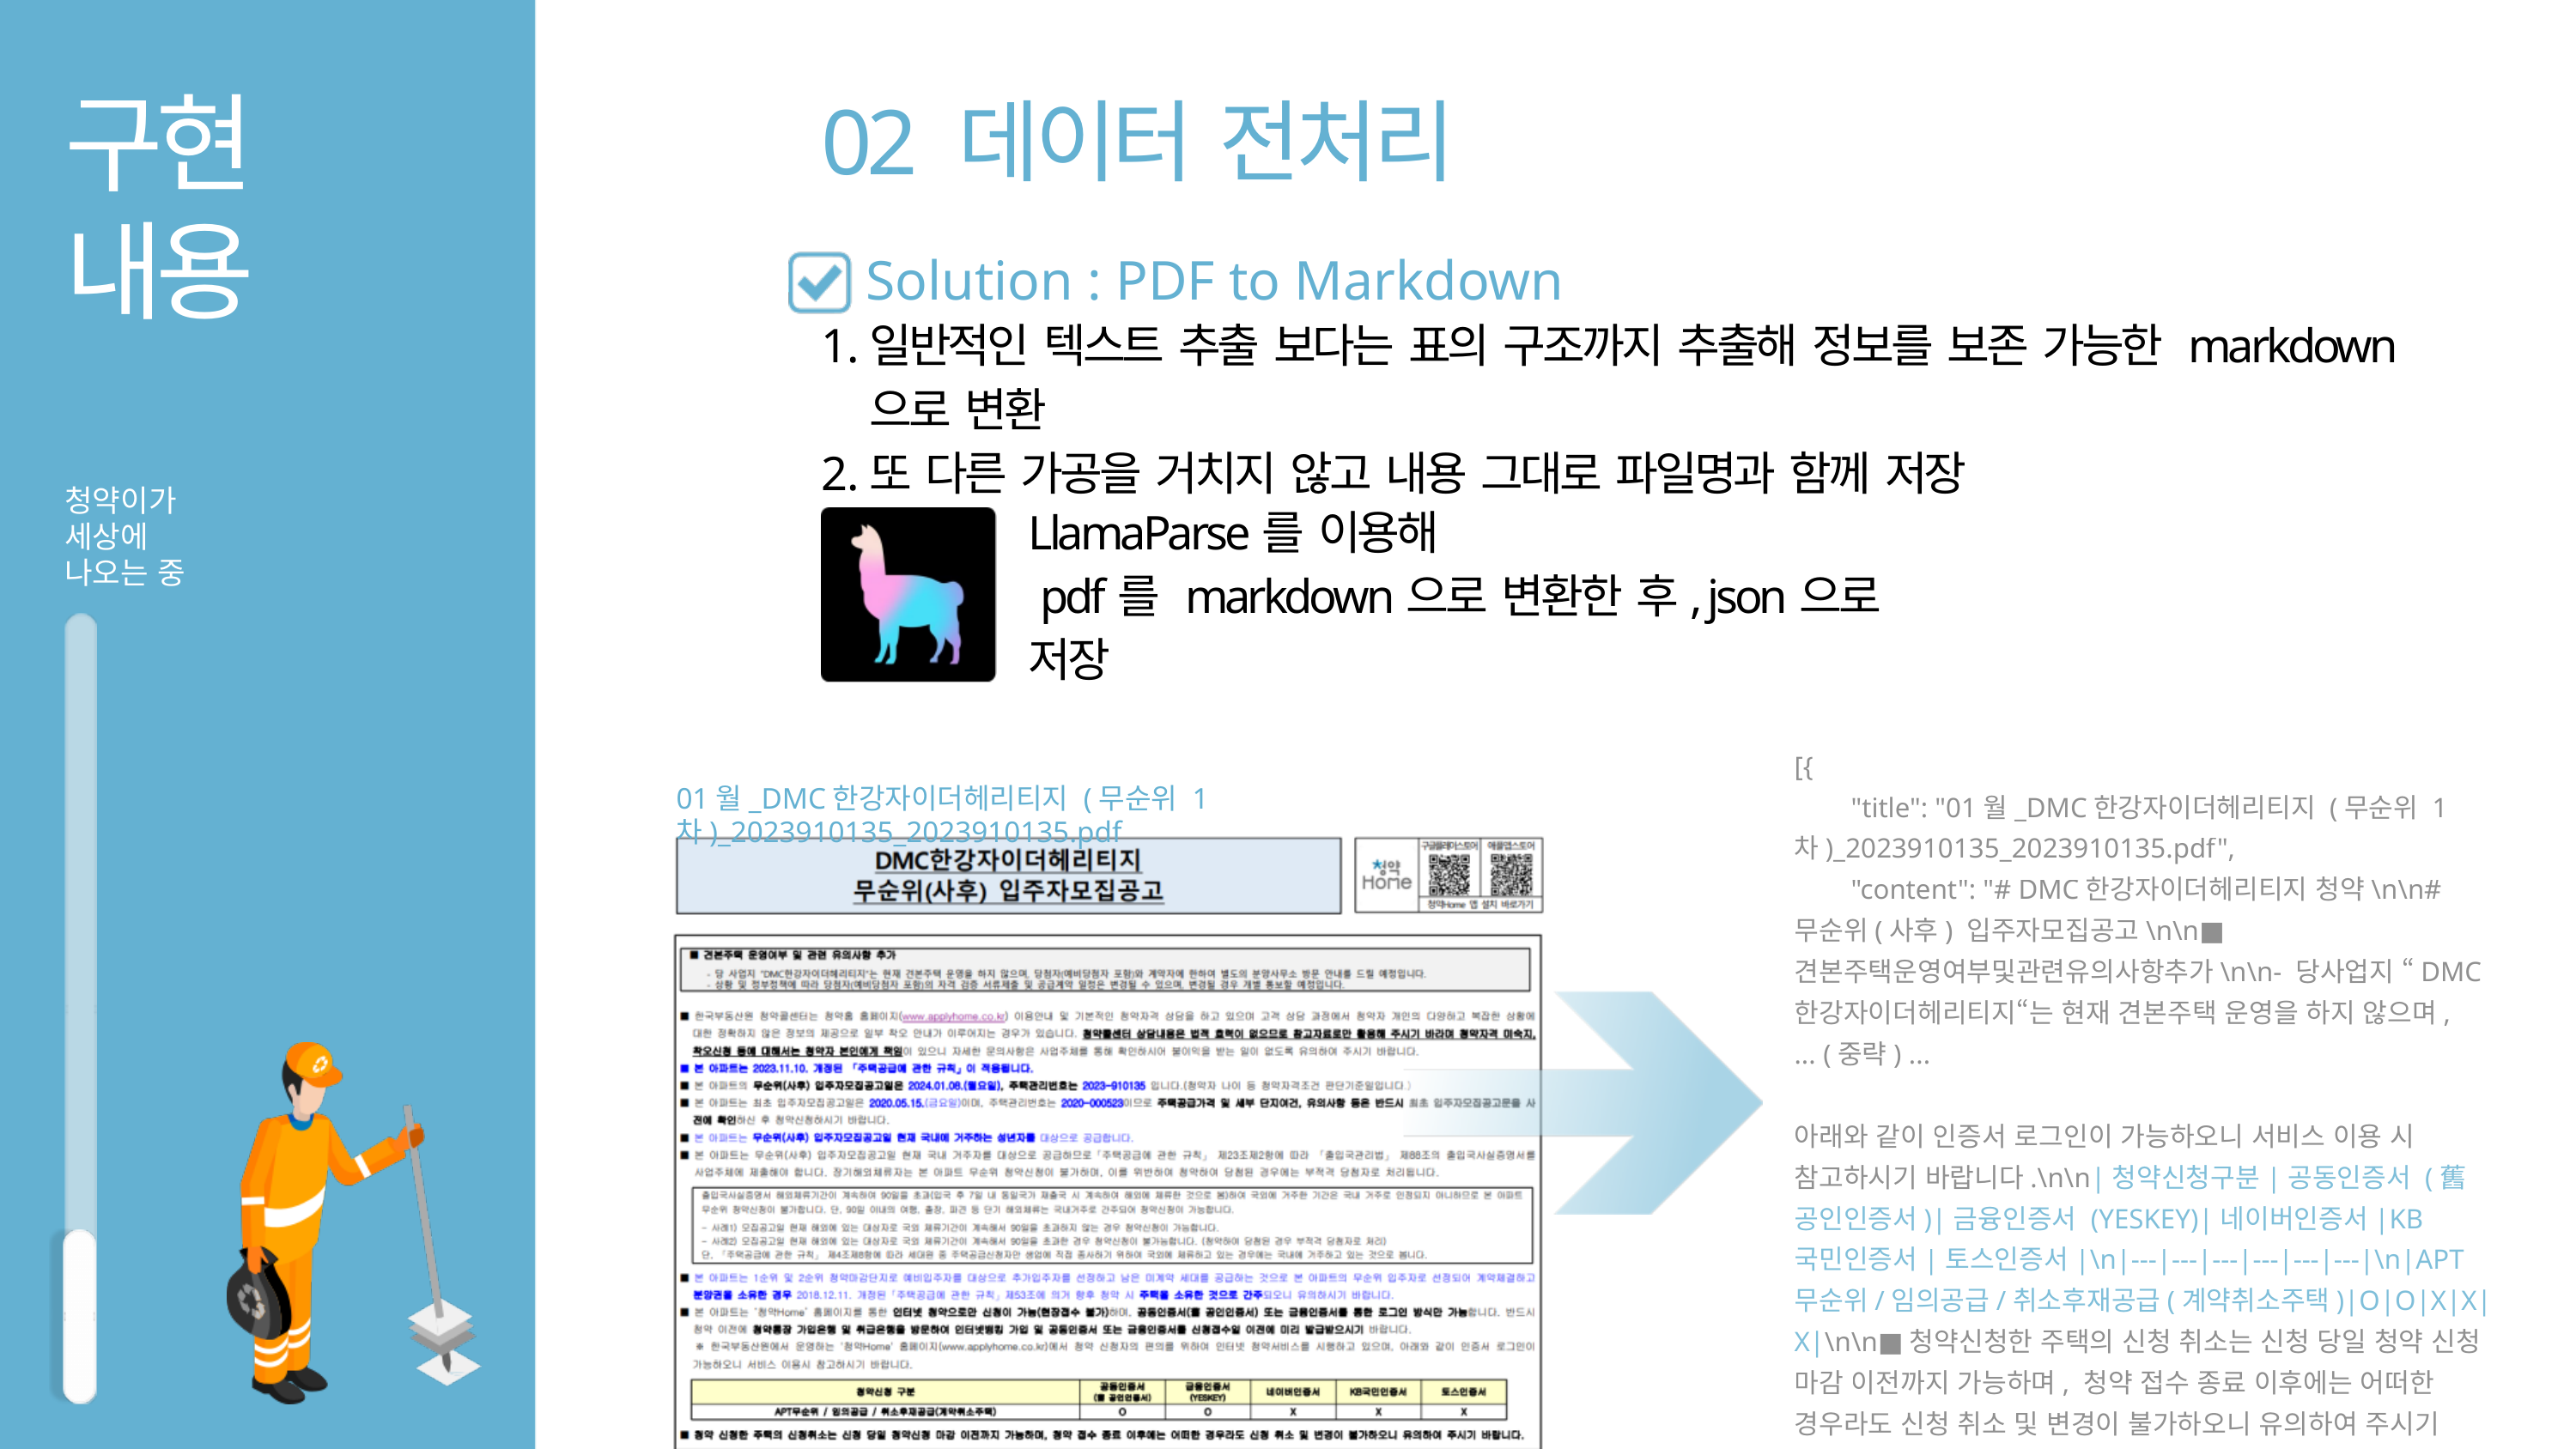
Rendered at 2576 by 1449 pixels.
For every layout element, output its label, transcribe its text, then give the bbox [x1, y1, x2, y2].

picture [821, 507, 997, 684]
text_box 01월_DMC한강자이더헤리티지 (무순위 1차)_2023910135_2023910135.pdf [676, 781, 1641, 823]
text_box Solution : PDF to Markdown [866, 243, 1895, 318]
picture [645, 821, 1695, 1449]
text_box 청약이가 세상에 나오는 중 [1698, 992, 1763, 1215]
text_box [{ "title": "01월_DMC한강자이더헤리티지 (무순위 1차)_2023910135_2023910135.pdf", "content": "# DMC한강자이더헤리티지 청약\n\n# 무순위(사후) 입주자모집공고\n\n■견본주택운영여부및관련유의사항추가\n\n- 당사업지 “DMC한강자이더헤리티지“는 현재 견본주택 운영을 하지 않으며, ... (중략) ... 아래와 같이 인증서 로그인이 가능하오니 서비스 이용 시 참고하시기 바랍니다.\n\n|청약신청구분|공동인증서 (舊공인인증서)|금융인증서 (YESKEY)|네이버인증서|KB국민인증서|토스인증서|\n|---|---|---|---|---|---|\n|APT 무순위/임의공급/취소후재공급(계약취소주택)|O|O|X|X|X|\n\n■청약신청한 주택의 신청 취소는 신청 당일 청약 신청 마감 이전까지 가능하며, 청약 접수 종료 이후에는 어떠한 경우라도 신청 취소 및 변경이 불가하오니 유의하여 주시기 바랍니다. [1794, 740, 2512, 1449]
picture [0, 0, 538, 1449]
text_box 02 데이터 전처리 [821, 80, 2006, 206]
text_box LlamaParse를 이용해 pdf를 markdown으로 변환한 후, json으로 저장 [1028, 525, 1891, 657]
text_box 일반적인 텍스트 추출 보다는 표의 구조까지 추출해 정보를 보존 가능한 markdown으로 변환 또 다른 가공을 거치지 않고 내용 그대로 파일명과 함께 저장 [821, 336, 2460, 472]
picture [785, 248, 860, 315]
